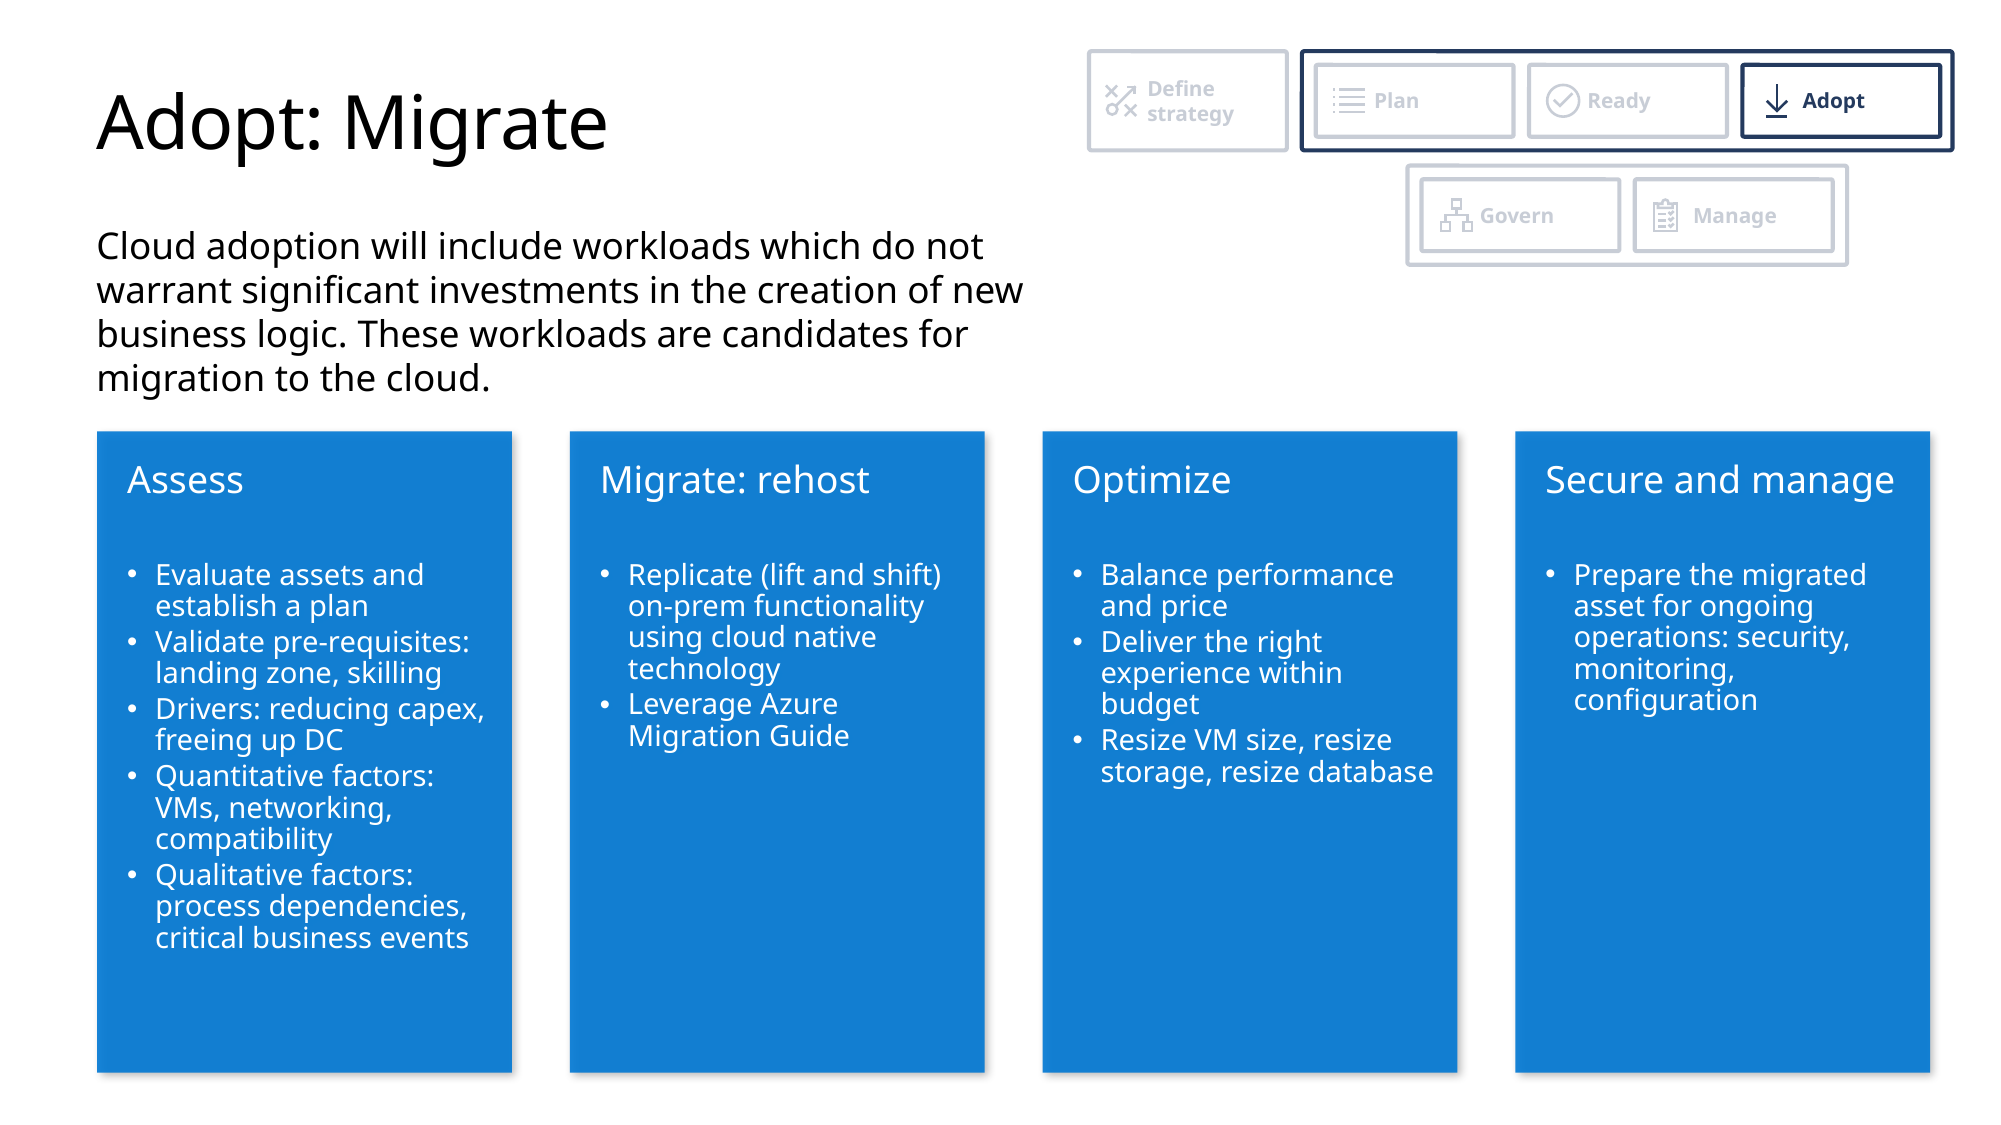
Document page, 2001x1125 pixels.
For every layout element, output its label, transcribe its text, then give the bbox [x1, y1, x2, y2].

text_box Assess Evaluate assets and establish a plan Validate pre-requisites: landing zone, skilling Drivers: reducing capex, freeing up DC Quantitative factors: VMs, networking, compatibility Qualitative factors: process dependencies, critical business events [96, 431, 513, 1074]
text_box Cloud adoption will include workloads which do not warrant significant investments in the creation of new business logic. These workloads are candidates for migration to the cloud. [96, 215, 1136, 407]
title Adopt: Migrate [96, 75, 1904, 166]
text_box [1396, 156, 1862, 278]
text_box [1300, 50, 1954, 152]
text_box Optimize Balance performance and price Deliver the right experience within budget Resize VM size, resize storage, resize database [1042, 431, 1458, 1074]
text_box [1419, 179, 1622, 252]
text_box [1087, 50, 1289, 151]
text_box [1305, 55, 1732, 143]
text_box Secure and manage Prepare the migrated asset for ongoing operations: security, monitoring, configuration [1514, 431, 1931, 1074]
text_box Migrate: rehost Replicate (lift and shift) on-prem functionality using cloud native technology Leverage Azure Migration Guide [569, 431, 985, 1074]
text_box [1079, 38, 1295, 161]
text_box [1632, 179, 1835, 252]
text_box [1527, 64, 1730, 137]
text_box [1742, 64, 1941, 137]
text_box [1313, 64, 1516, 137]
